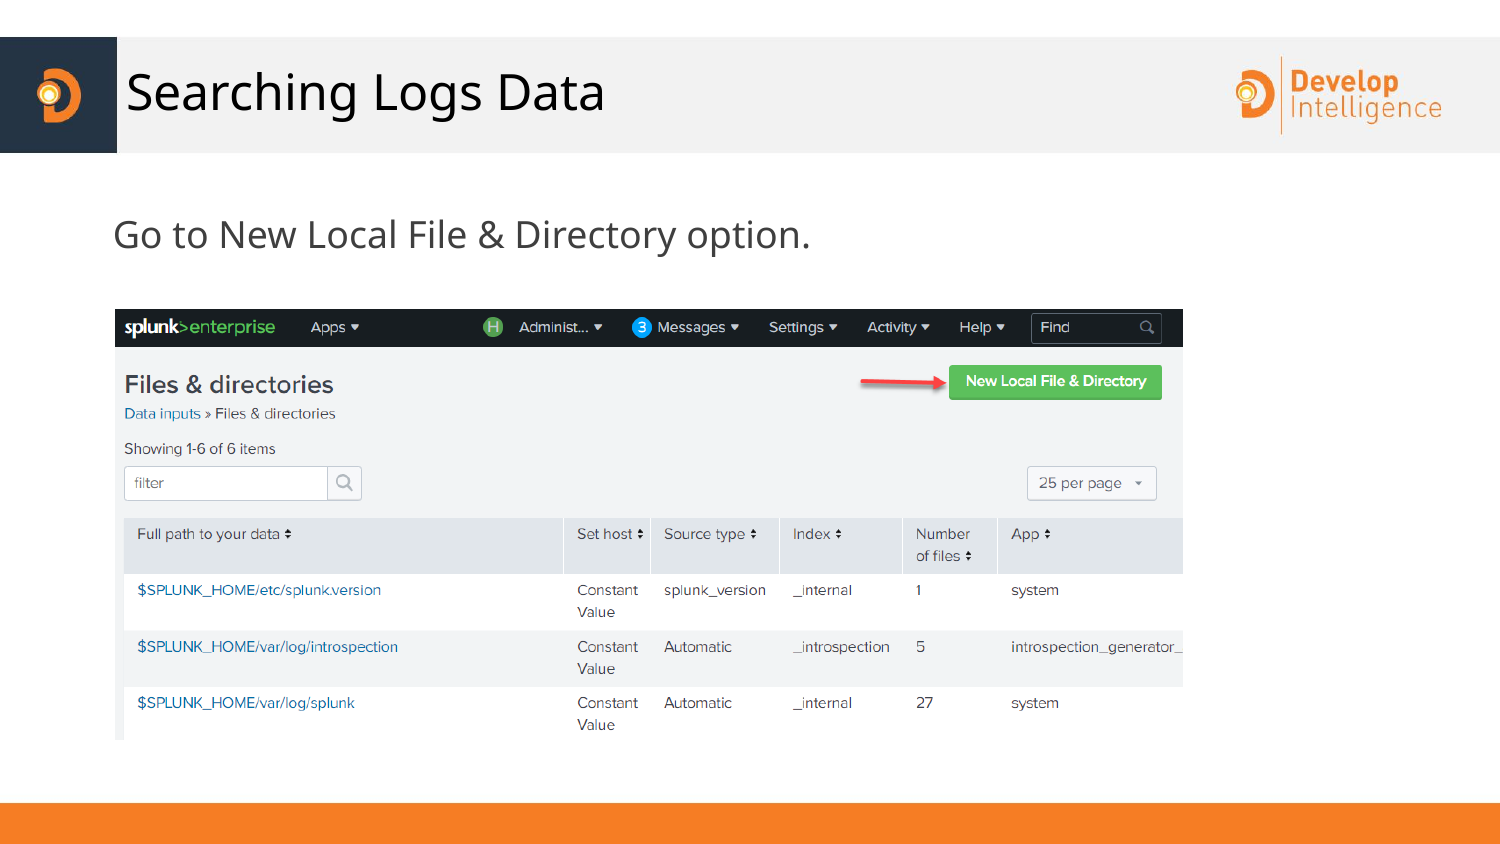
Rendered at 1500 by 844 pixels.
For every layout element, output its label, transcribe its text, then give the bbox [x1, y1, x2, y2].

title Searching Logs Data [114, 52, 859, 137]
list Go to New Local File & Directory option. [101, 198, 1300, 762]
picture [0, 0, 1500, 844]
